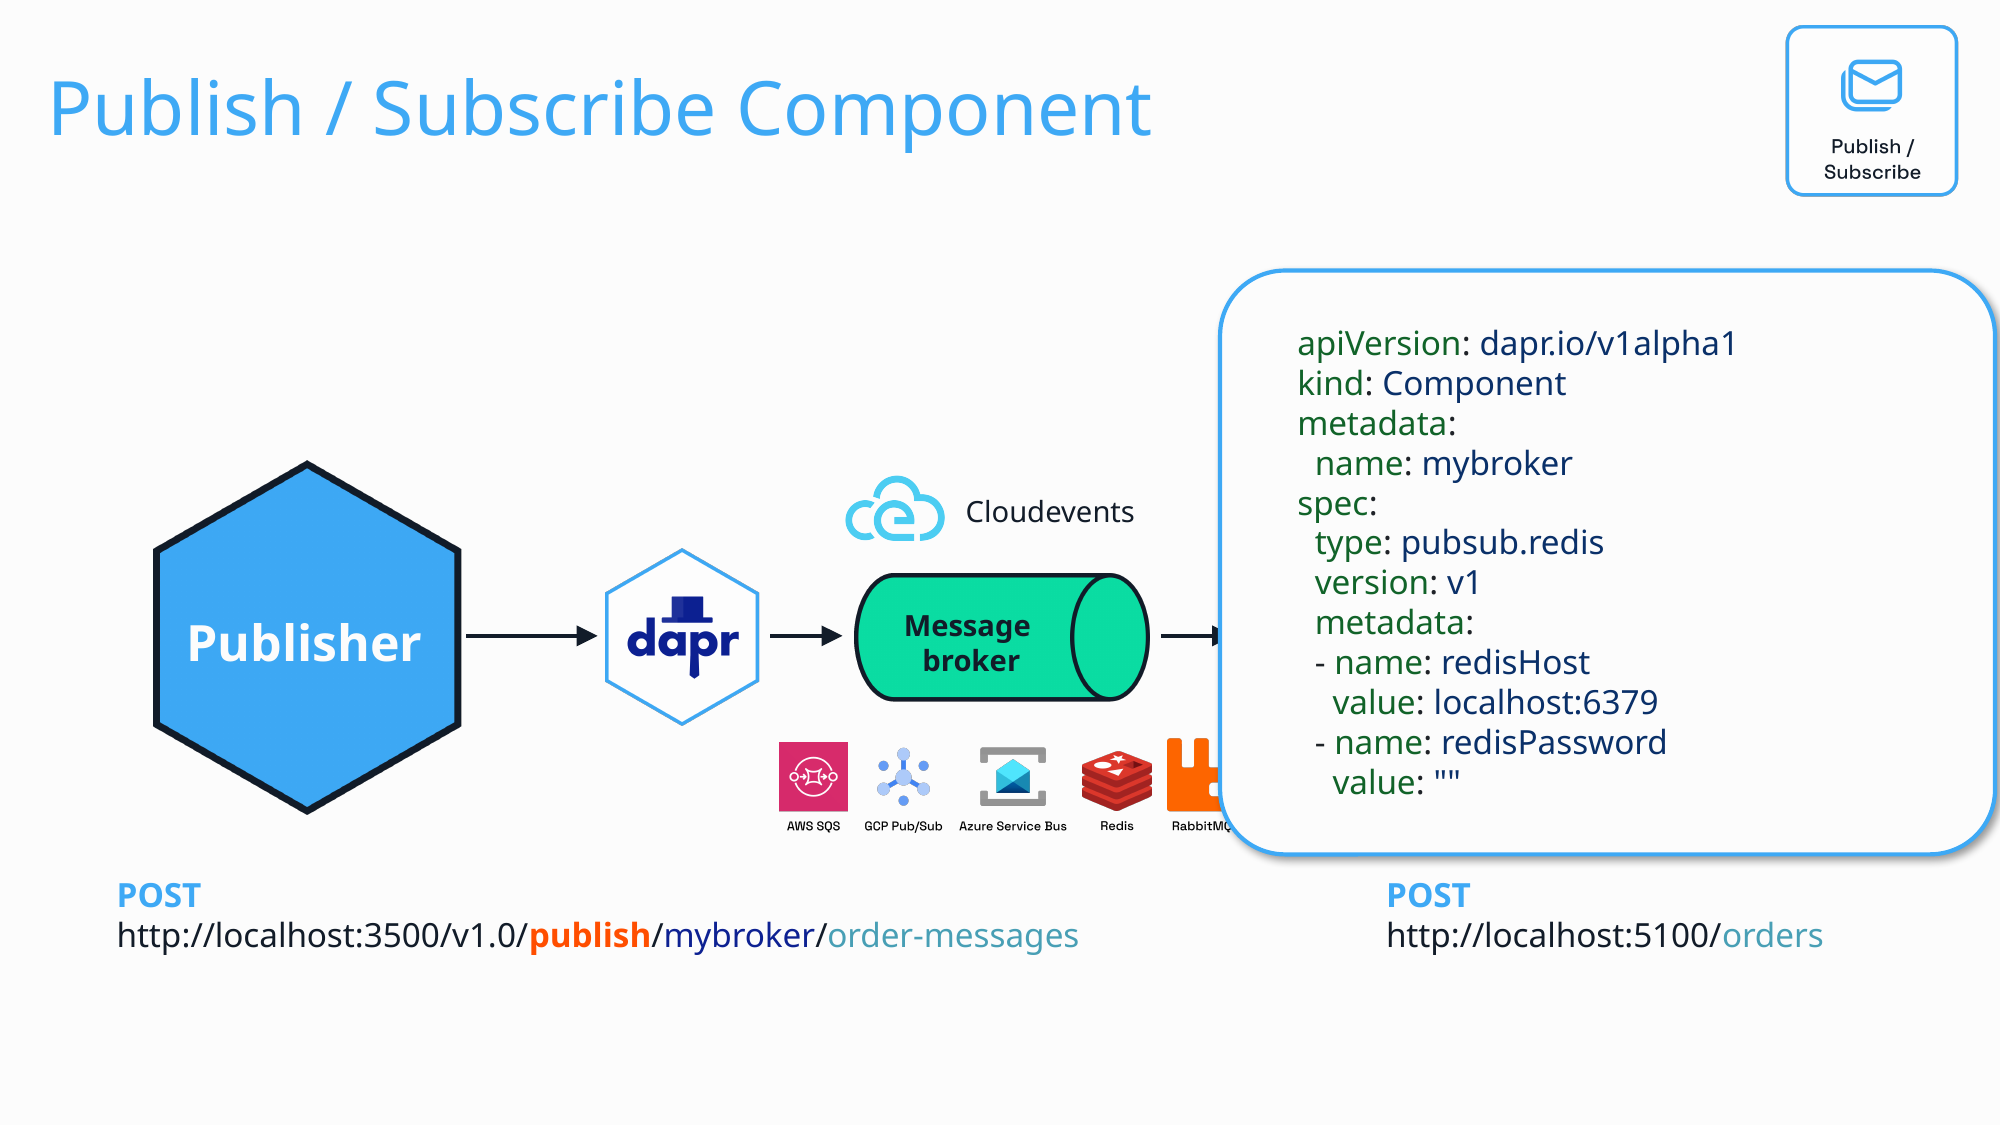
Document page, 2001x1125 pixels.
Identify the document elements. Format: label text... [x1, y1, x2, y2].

text_box POST http://localhost:3500/v1.0/publish/mybroker/order-messages [101, 866, 1277, 962]
title Publish / Subscribe Component [1965, 34, 1972, 187]
picture [1782, 22, 1961, 200]
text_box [1219, 270, 1996, 855]
text_box POST http://localhost:5100/orders [1371, 866, 1960, 962]
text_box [129, 311, 1214, 834]
title Publish / Subscribe Component [32, 34, 1777, 187]
